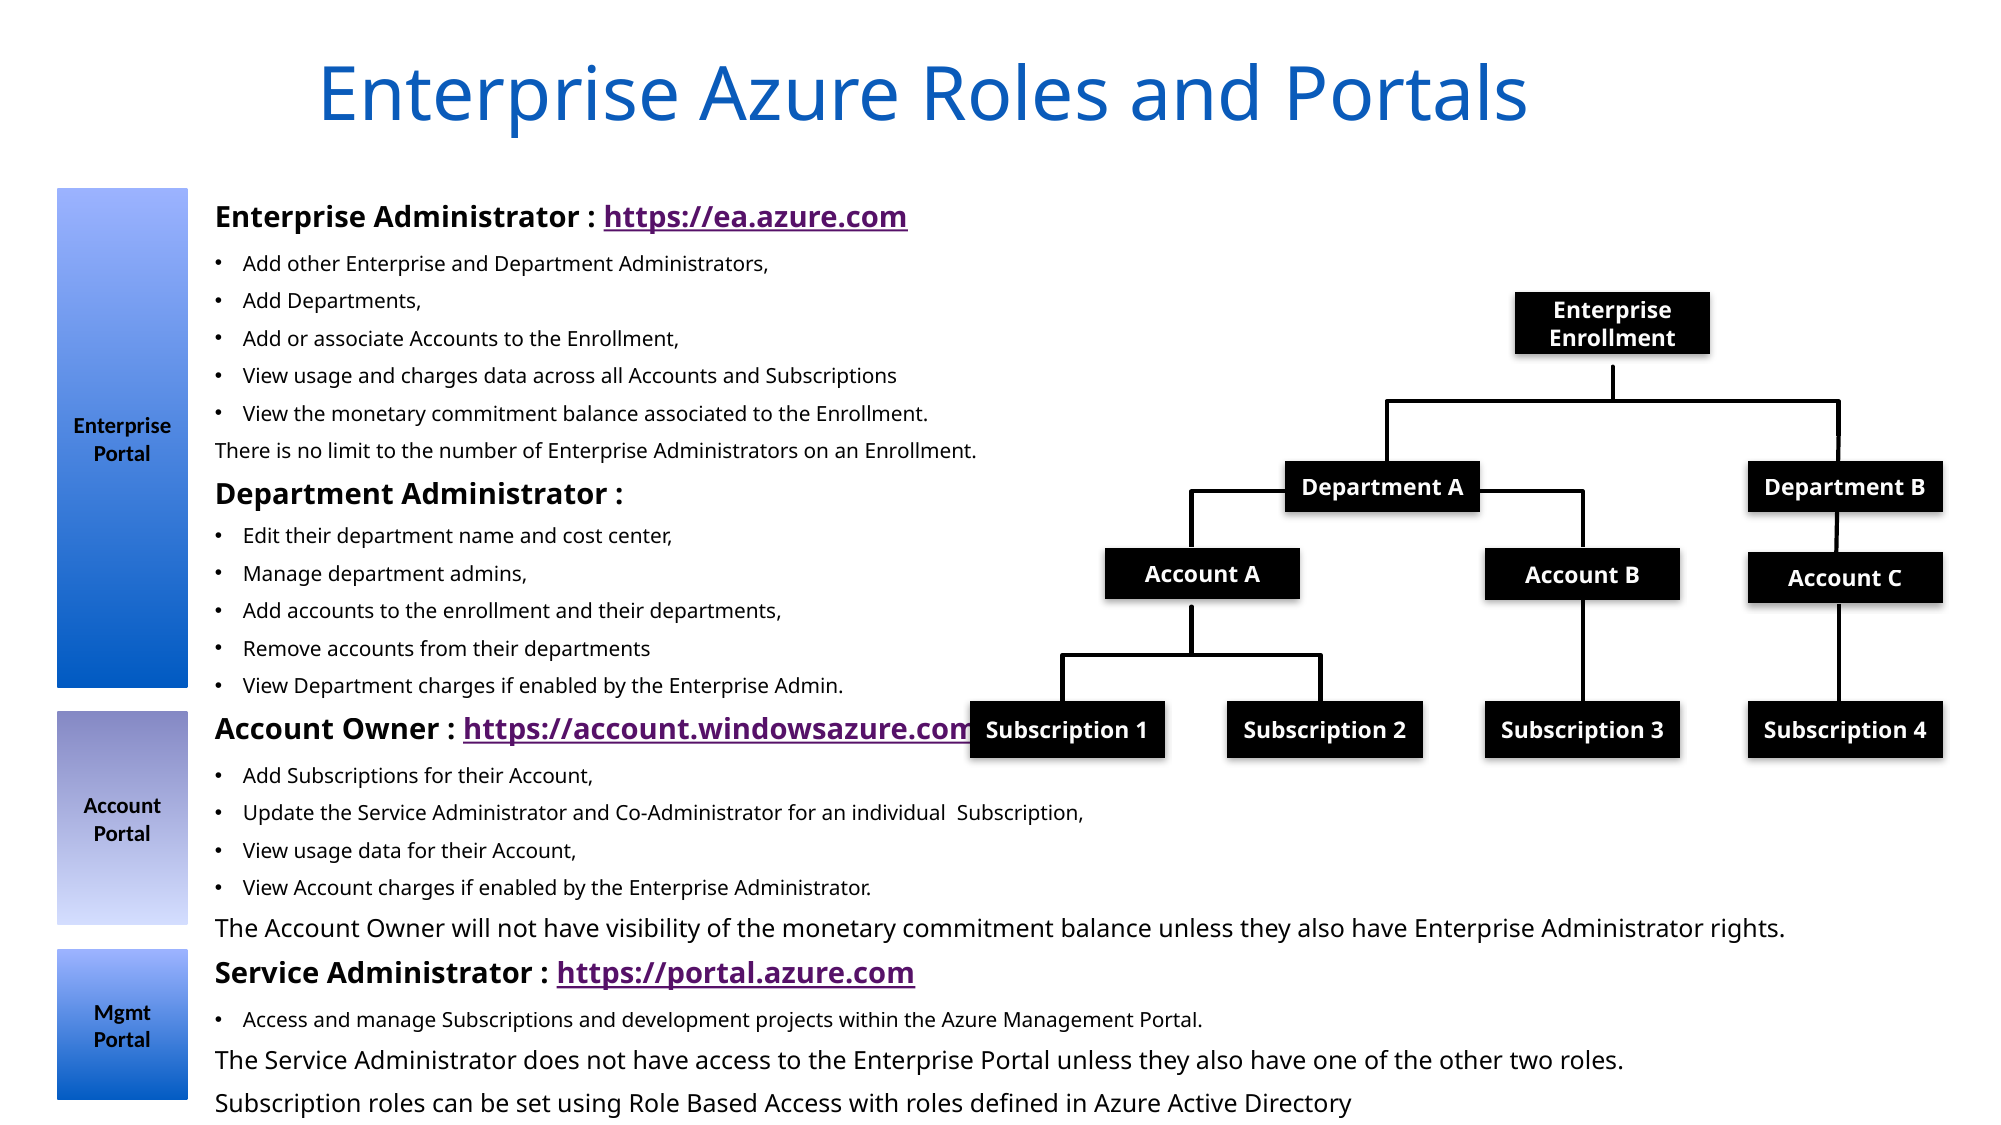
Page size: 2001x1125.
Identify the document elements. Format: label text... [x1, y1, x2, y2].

text_box Enterprise Portal [57, 188, 188, 688]
title Enterprise Azure Roles and Portals [0, 22, 1833, 133]
text_box Mgmt Portal [57, 949, 188, 1100]
text_box Enterprise Administrator : https://ea.azure.com Add other Enterprise and Department Administrators, Add Departments, Add or associate Accounts to the Enrollment, View usage and charges data across all Accounts and Subscriptions View the monetary commitment balance associated to the Enrollment. There is no limit to the number of Enterprise Administrators on an Enrollment. Department Administrator : Edit their department name and cost center, Manage department admins, Add accounts to the enrollment and their departments, Remove accounts from their departments View Department charges if enabled by the Enterprise Admin. Account Owner : https://account.windowsazure.com Add Subscriptions for their Account, Update the Service Administrator and Co-Administrator for an individual Subscription, View usage data for their Account, View Account charges if enabled by the Enterprise Administrator. The Account Owner will not have visibility of the monetary commitment balance unless they also have Enterprise Administrator rights. Service Administrator : https://portal.azure.com Access and manage Subscriptions and development projects within the Azure Management Portal. The Service Administrator does not have access to the Enterprise Portal unless they also have one of the other two roles. Subscription roles can be set using Role Based Access with roles defined in Azure Active Directory [200, 190, 1910, 1125]
text_box Account Portal [57, 711, 188, 925]
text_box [969, 292, 1943, 758]
